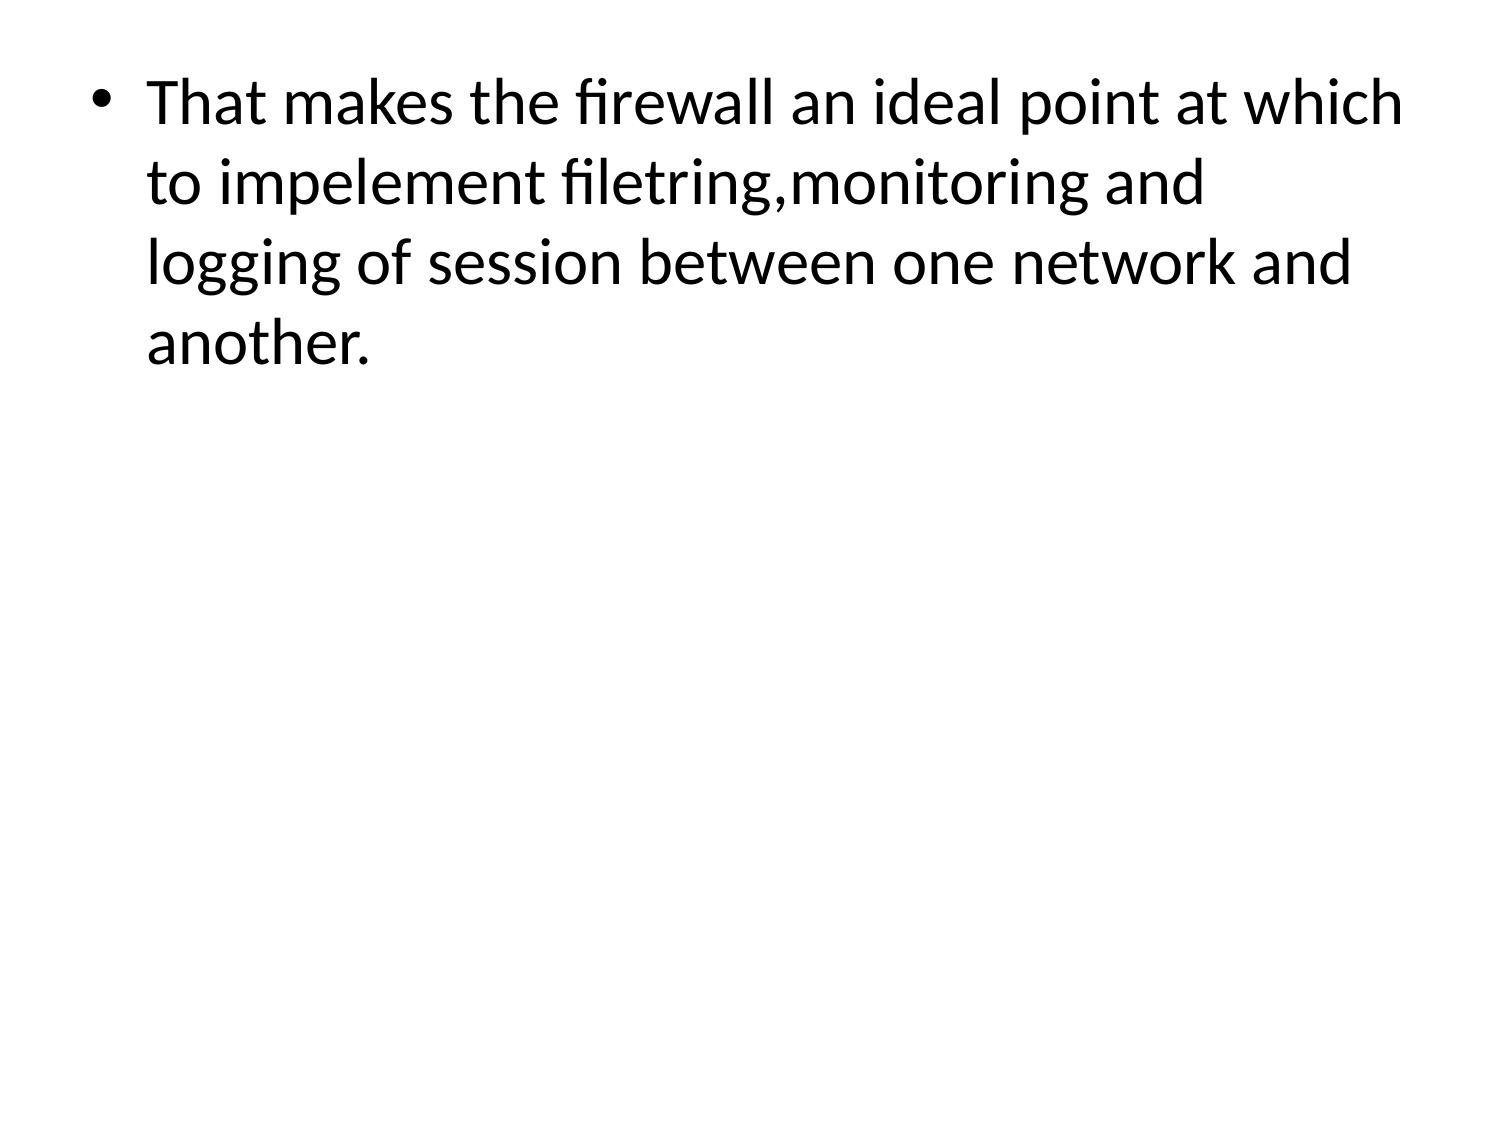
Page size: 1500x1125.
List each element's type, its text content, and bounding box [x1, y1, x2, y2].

list That makes the firewall an ideal point at which to impelement filetring,monitoring and logging of session between one network and another. [75, 50, 1425, 1005]
